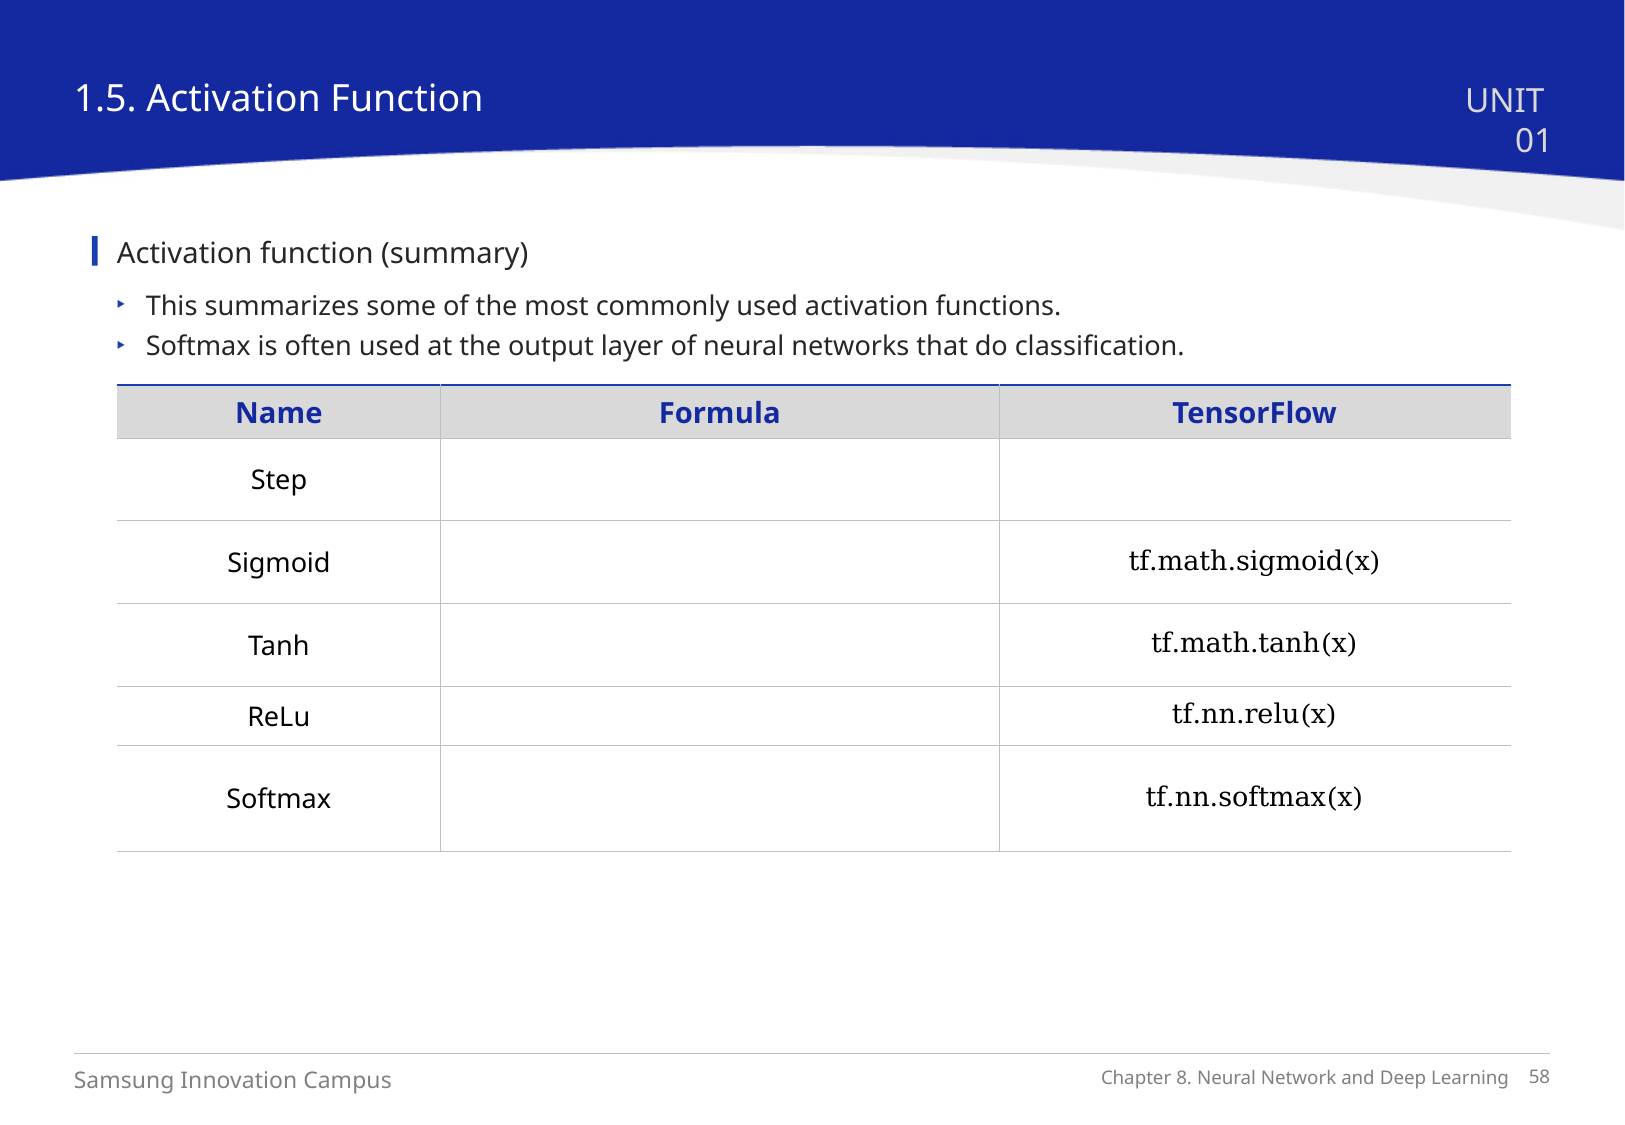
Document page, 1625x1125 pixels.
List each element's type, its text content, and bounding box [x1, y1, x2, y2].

text_box This summarizes some of the most commonly used activation functions. Softmax is often used at the output layer of neural networks that do classification. [101, 280, 1317, 369]
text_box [73, 73, 1554, 120]
picture [0, 0, 1625, 1125]
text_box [91, 234, 1533, 270]
